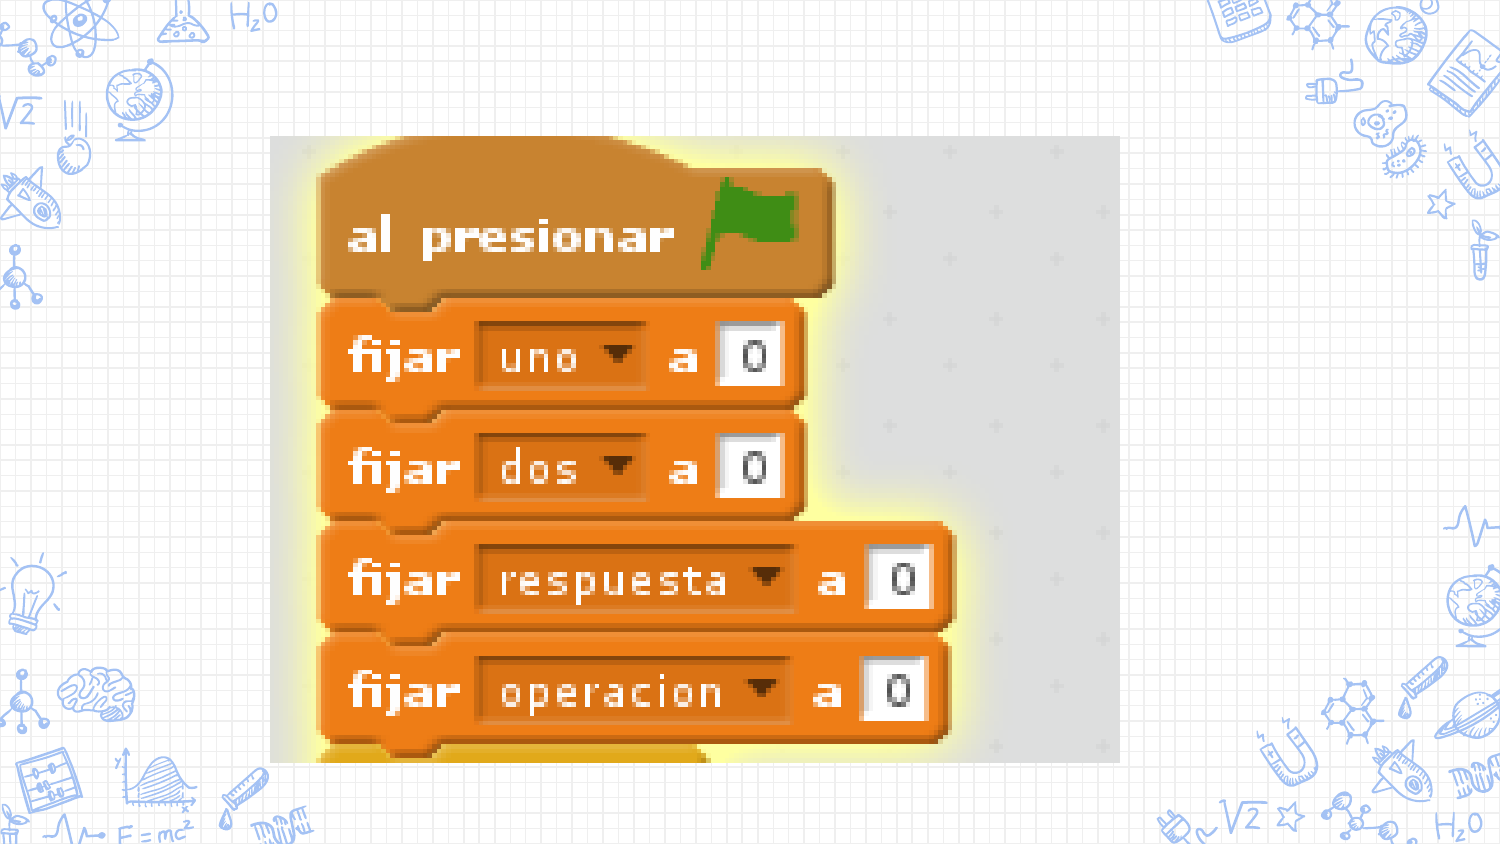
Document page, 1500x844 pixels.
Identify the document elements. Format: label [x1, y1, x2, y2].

picture [270, 136, 1120, 764]
